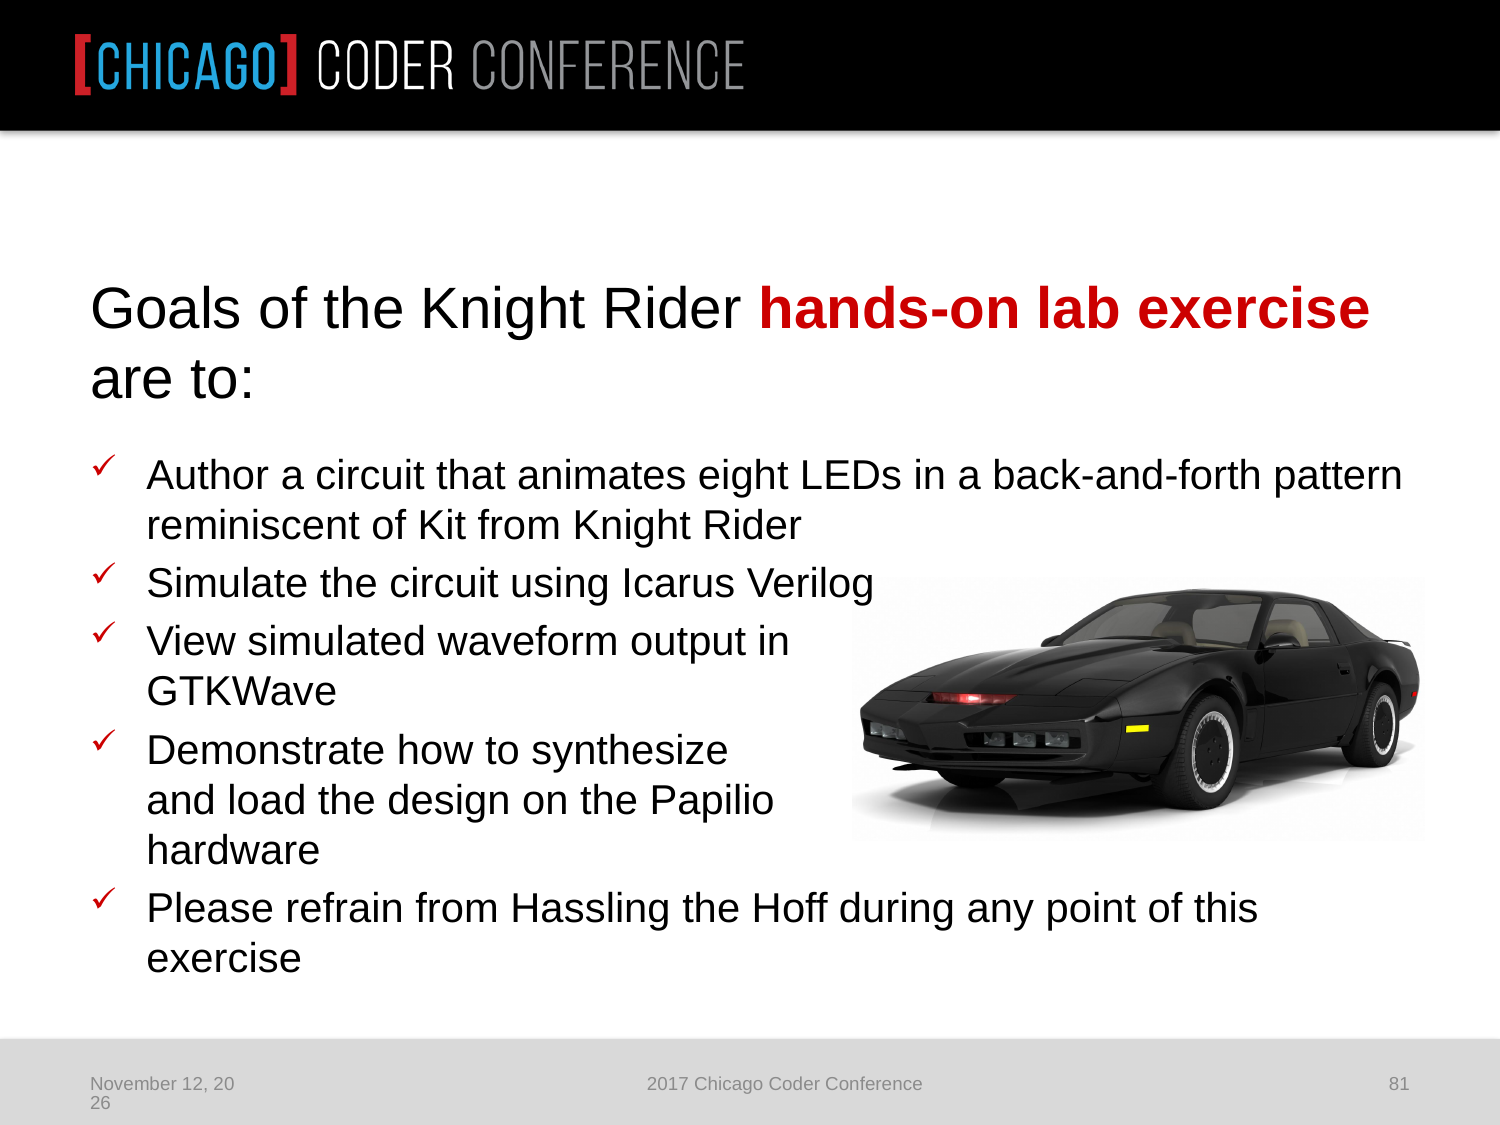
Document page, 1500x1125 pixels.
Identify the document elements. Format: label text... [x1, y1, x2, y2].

picture [851, 576, 1426, 841]
picture [75, 34, 744, 98]
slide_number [75, 1053, 258, 1114]
slide_number 81 [1316, 1053, 1425, 1114]
list Goals of the Knight Rider hands-on lab exercise are to: Author a circuit that animates eight LEDs in a back-and-forth pattern reminiscent of Kit from Knight Rider Simulate the circuit using Icarus Verilog View simulated waveform output in GTKWave Demonstrate how to synthesize and load the design on the Papilio hardware Please refrain from Hassling the Hoff during any point of this exercise [75, 262, 1425, 1005]
footer 2017 Chicago Coder Conference [258, 1053, 1316, 1114]
